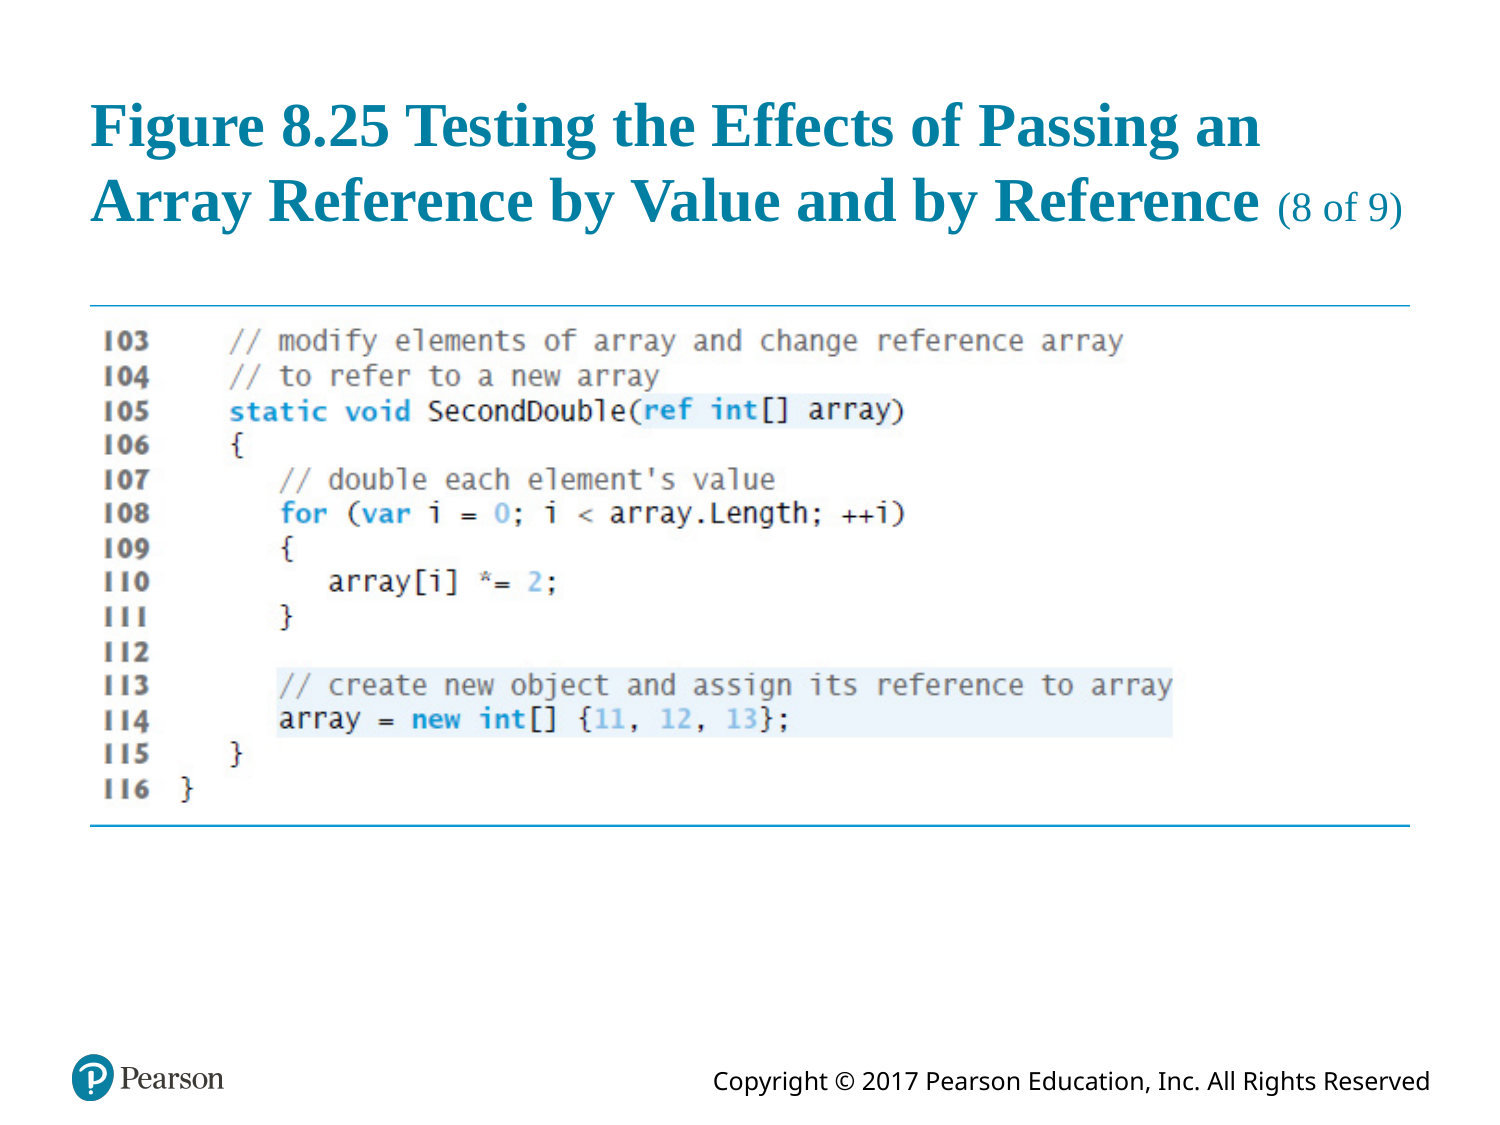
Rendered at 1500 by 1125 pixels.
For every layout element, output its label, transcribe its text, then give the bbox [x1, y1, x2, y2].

picture [90, 307, 1410, 825]
picture [72, 1054, 88, 1070]
picture [80, 1063, 106, 1088]
picture [72, 1087, 83, 1101]
picture [98, 1054, 224, 1101]
title Figure 8.25 Testing the Effects of Passing an Array Reference by Value and by Reference (8 of 9) [75, 35, 1447, 250]
